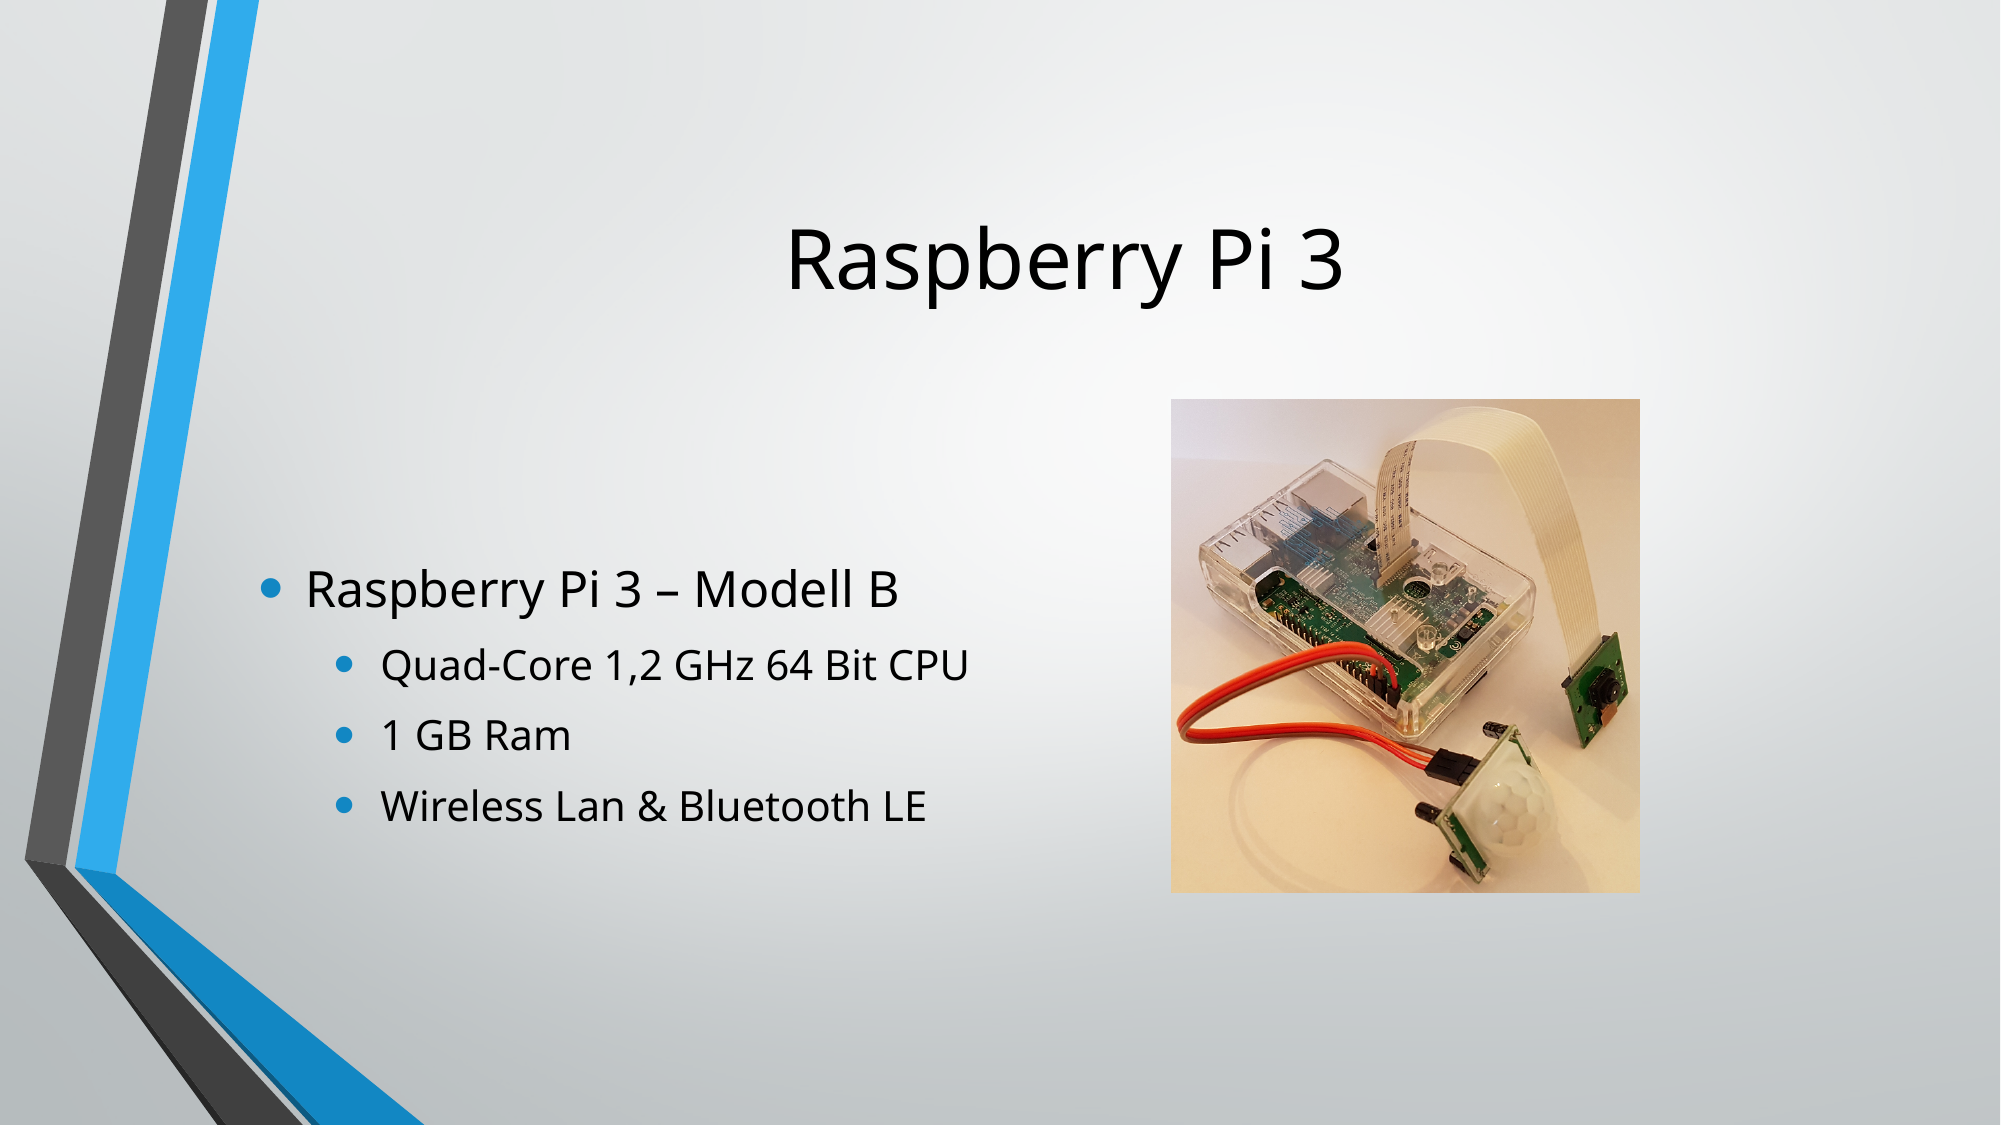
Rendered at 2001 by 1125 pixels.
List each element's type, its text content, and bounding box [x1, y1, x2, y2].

list Raspberry Pi 3 – Modell B Quad-Core 1,2 GHz 64 Bit CPU 1 GB Ram Wireless Lan & Bluetooth LE [243, 437, 1887, 950]
title Raspberry Pi 3 [243, 112, 1887, 400]
picture [1170, 399, 1640, 893]
